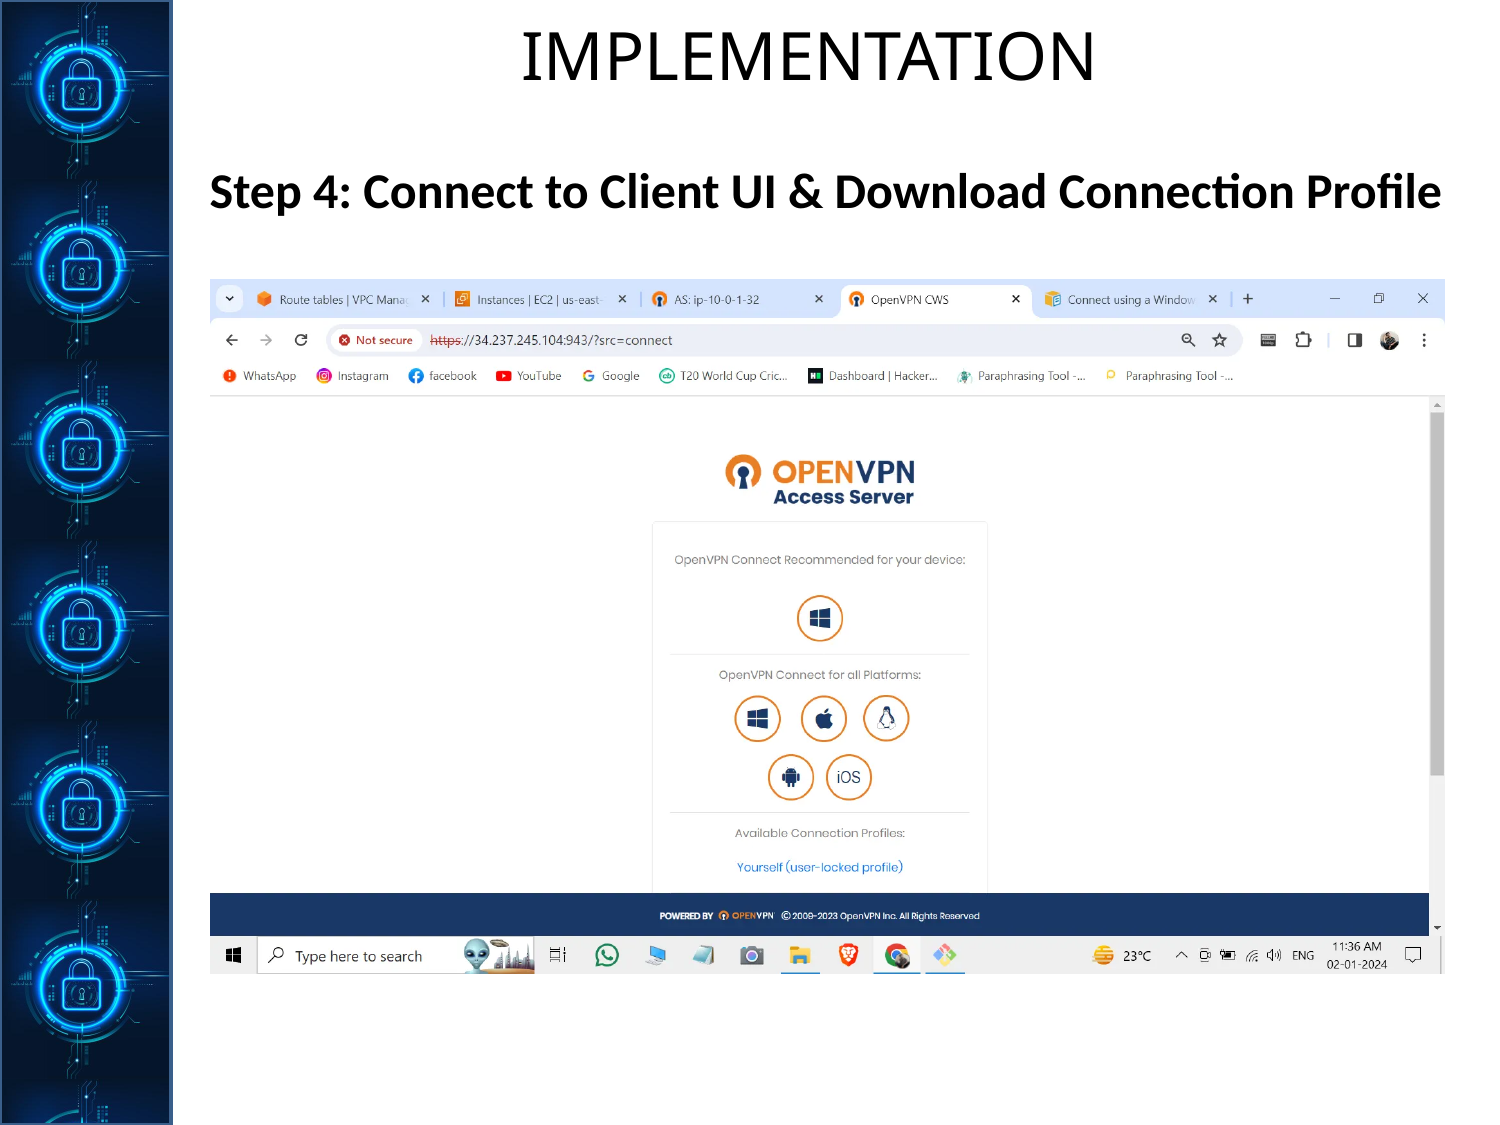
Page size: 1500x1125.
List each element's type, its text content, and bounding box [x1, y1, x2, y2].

text_box Step 4: Connect to Client UI & Download Connection Profile [194, 150, 1461, 496]
text_box [0, 0, 173, 1125]
title IMPLEMENTATION [194, 0, 1425, 148]
picture [210, 279, 1445, 975]
